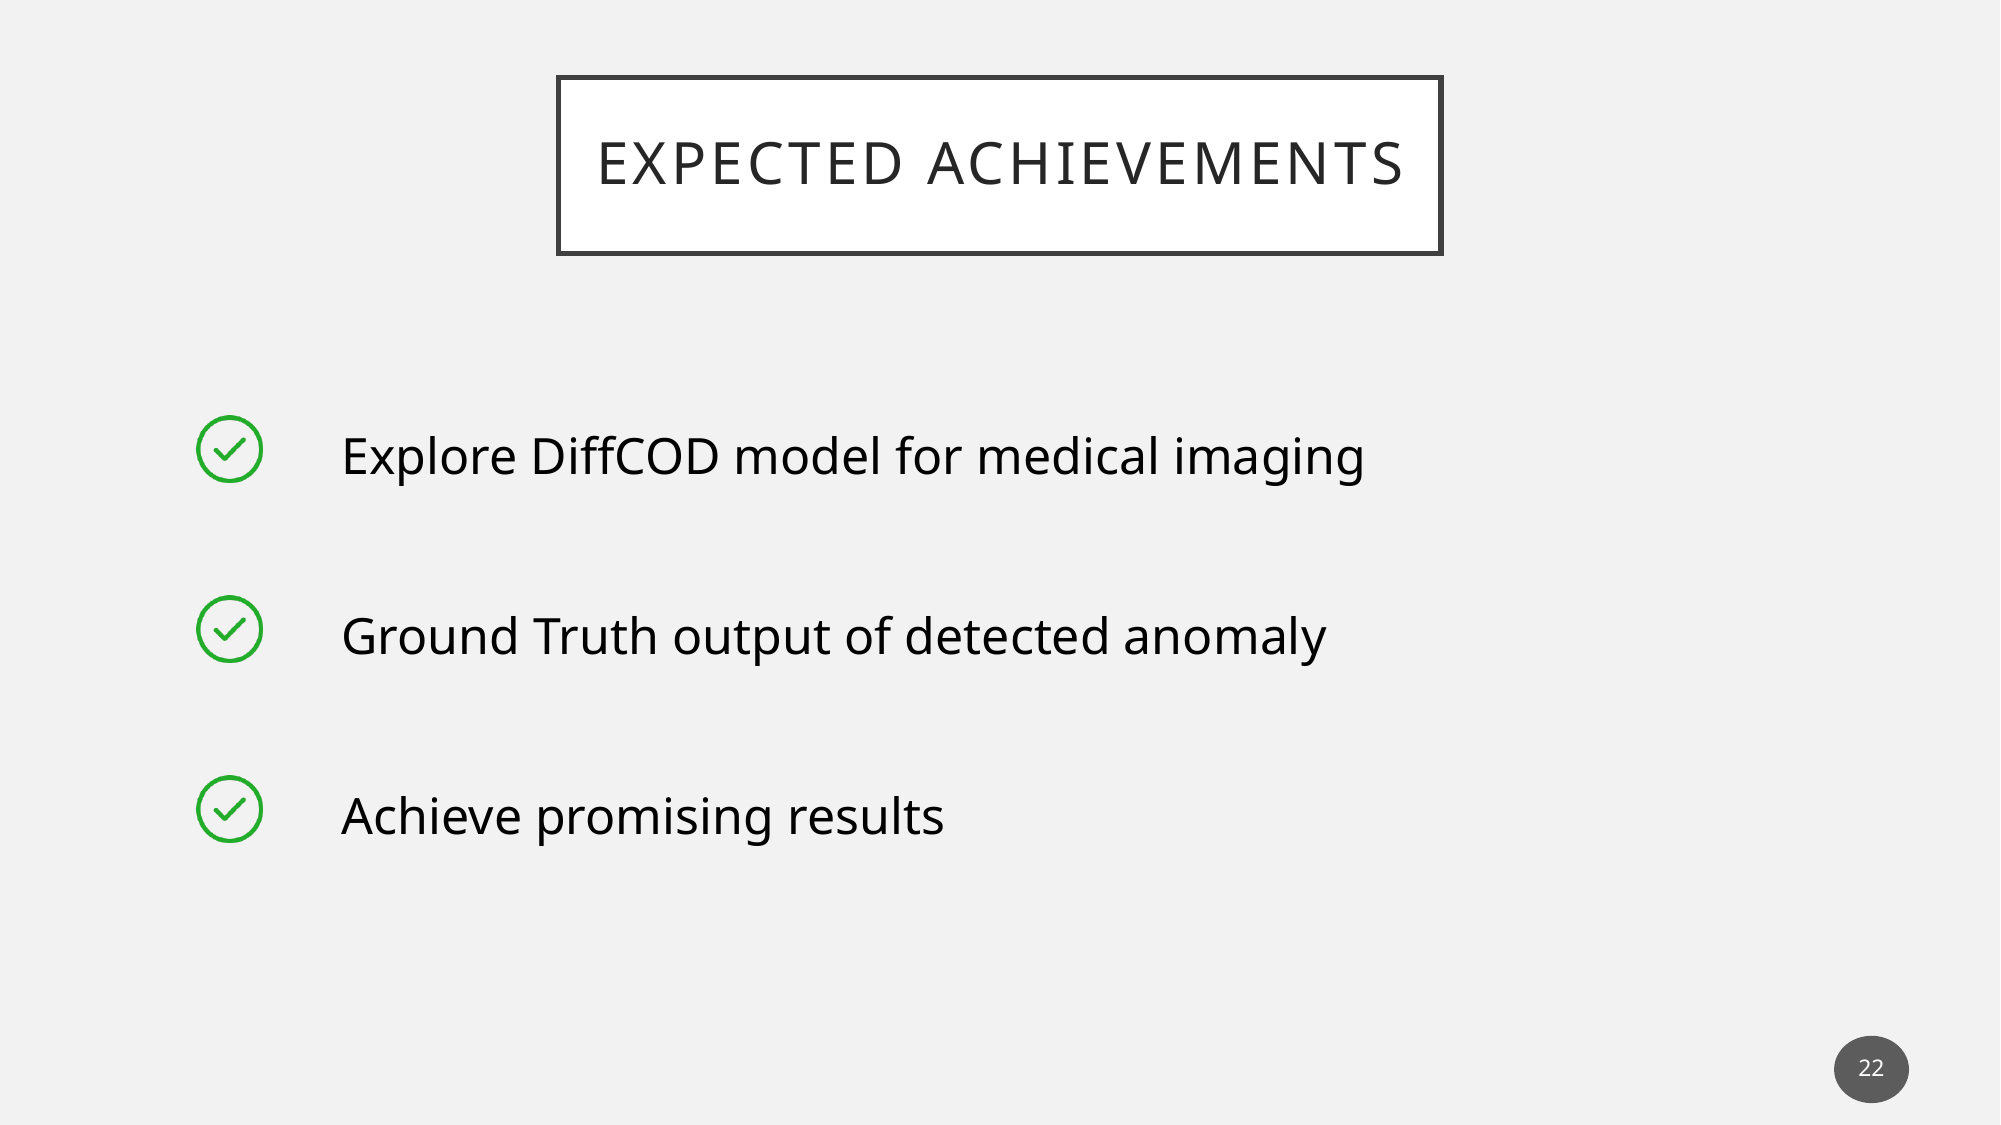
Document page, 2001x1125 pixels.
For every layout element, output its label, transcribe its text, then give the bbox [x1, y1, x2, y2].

text_box Explore DiffCOD model for medical imaging Ground Truth output of detected anomaly Achieve promising results [326, 416, 1408, 852]
title EXPECTED ACHIEVEMENTS [556, 75, 1444, 256]
slide_number 22 [1834, 1035, 1910, 1104]
picture [196, 595, 263, 663]
picture [196, 415, 263, 483]
picture [196, 775, 263, 843]
